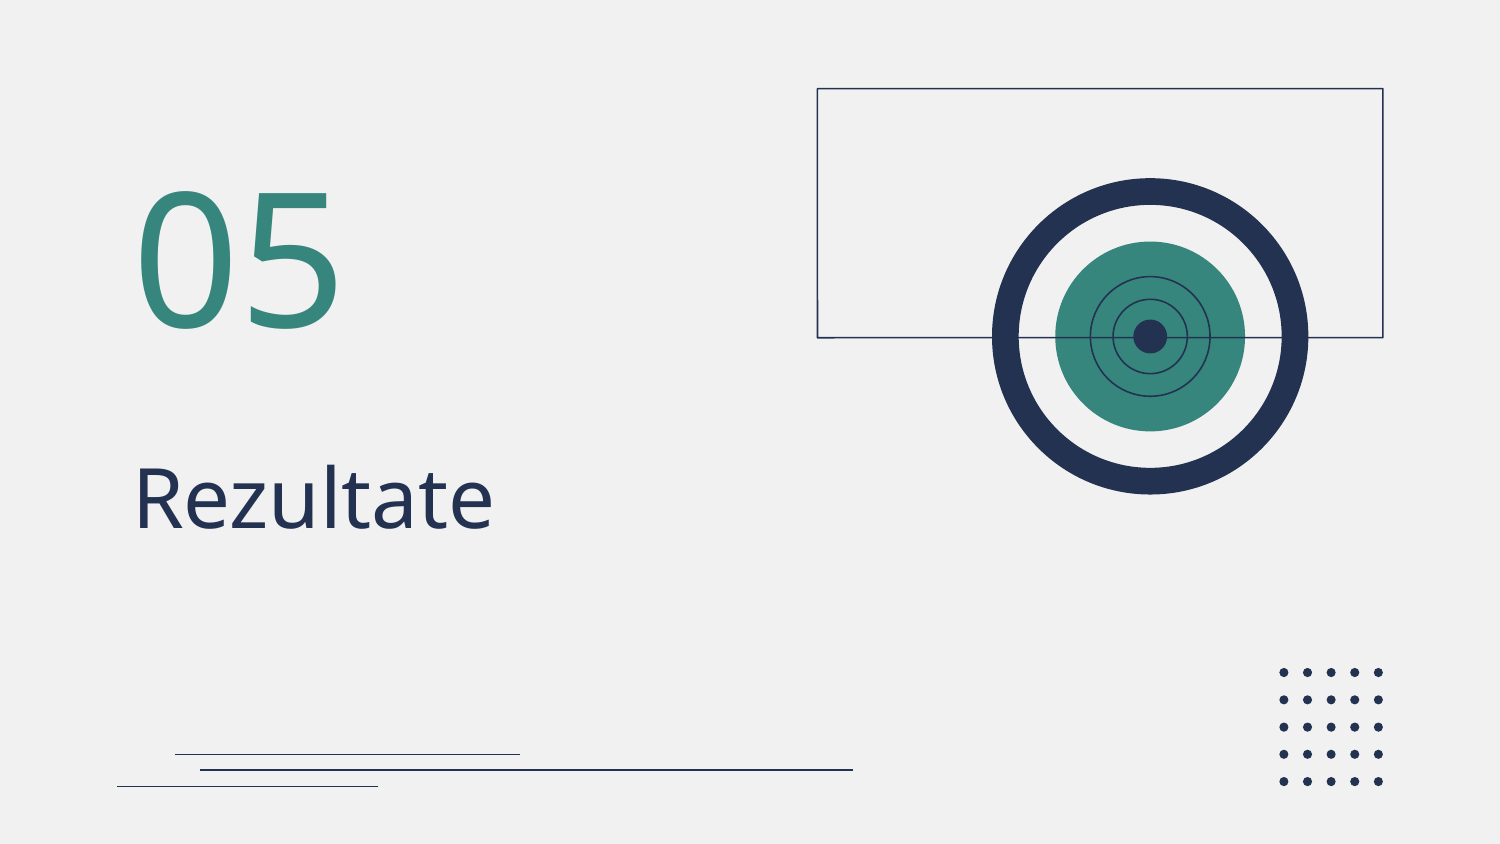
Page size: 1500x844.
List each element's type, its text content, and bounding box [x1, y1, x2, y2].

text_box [991, 177, 1309, 495]
title 05 [116, 159, 425, 346]
title Rezultate [116, 428, 872, 561]
text_box [817, 88, 1383, 338]
